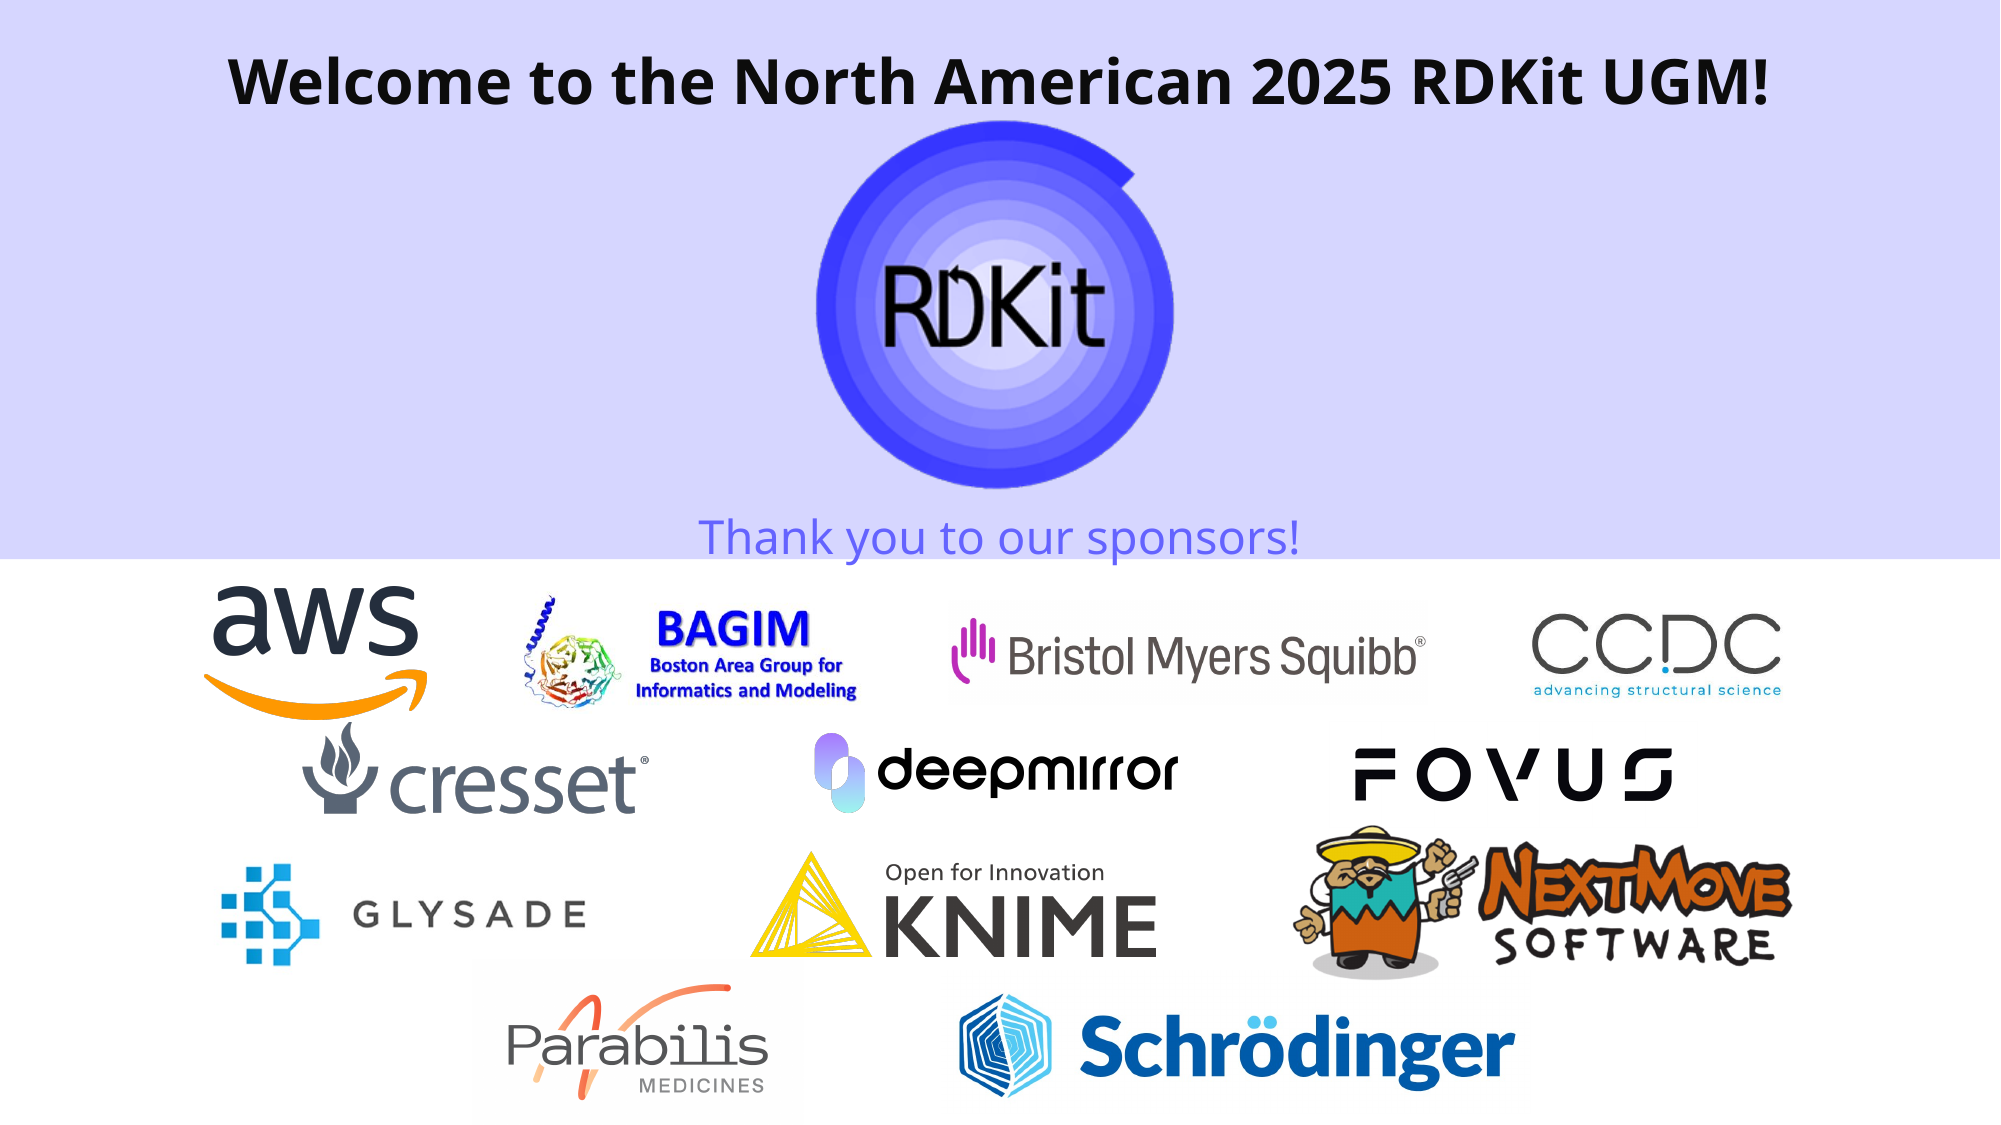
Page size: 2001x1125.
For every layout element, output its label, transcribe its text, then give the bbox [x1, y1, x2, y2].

text_box [0, 0, 2000, 560]
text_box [204, 585, 1796, 1125]
text_box Thank you to our sponsors! [448, 497, 1552, 574]
text_box Welcome to the North American 2025 RDKit UGM! [88, 32, 1912, 127]
picture [746, 104, 1254, 499]
